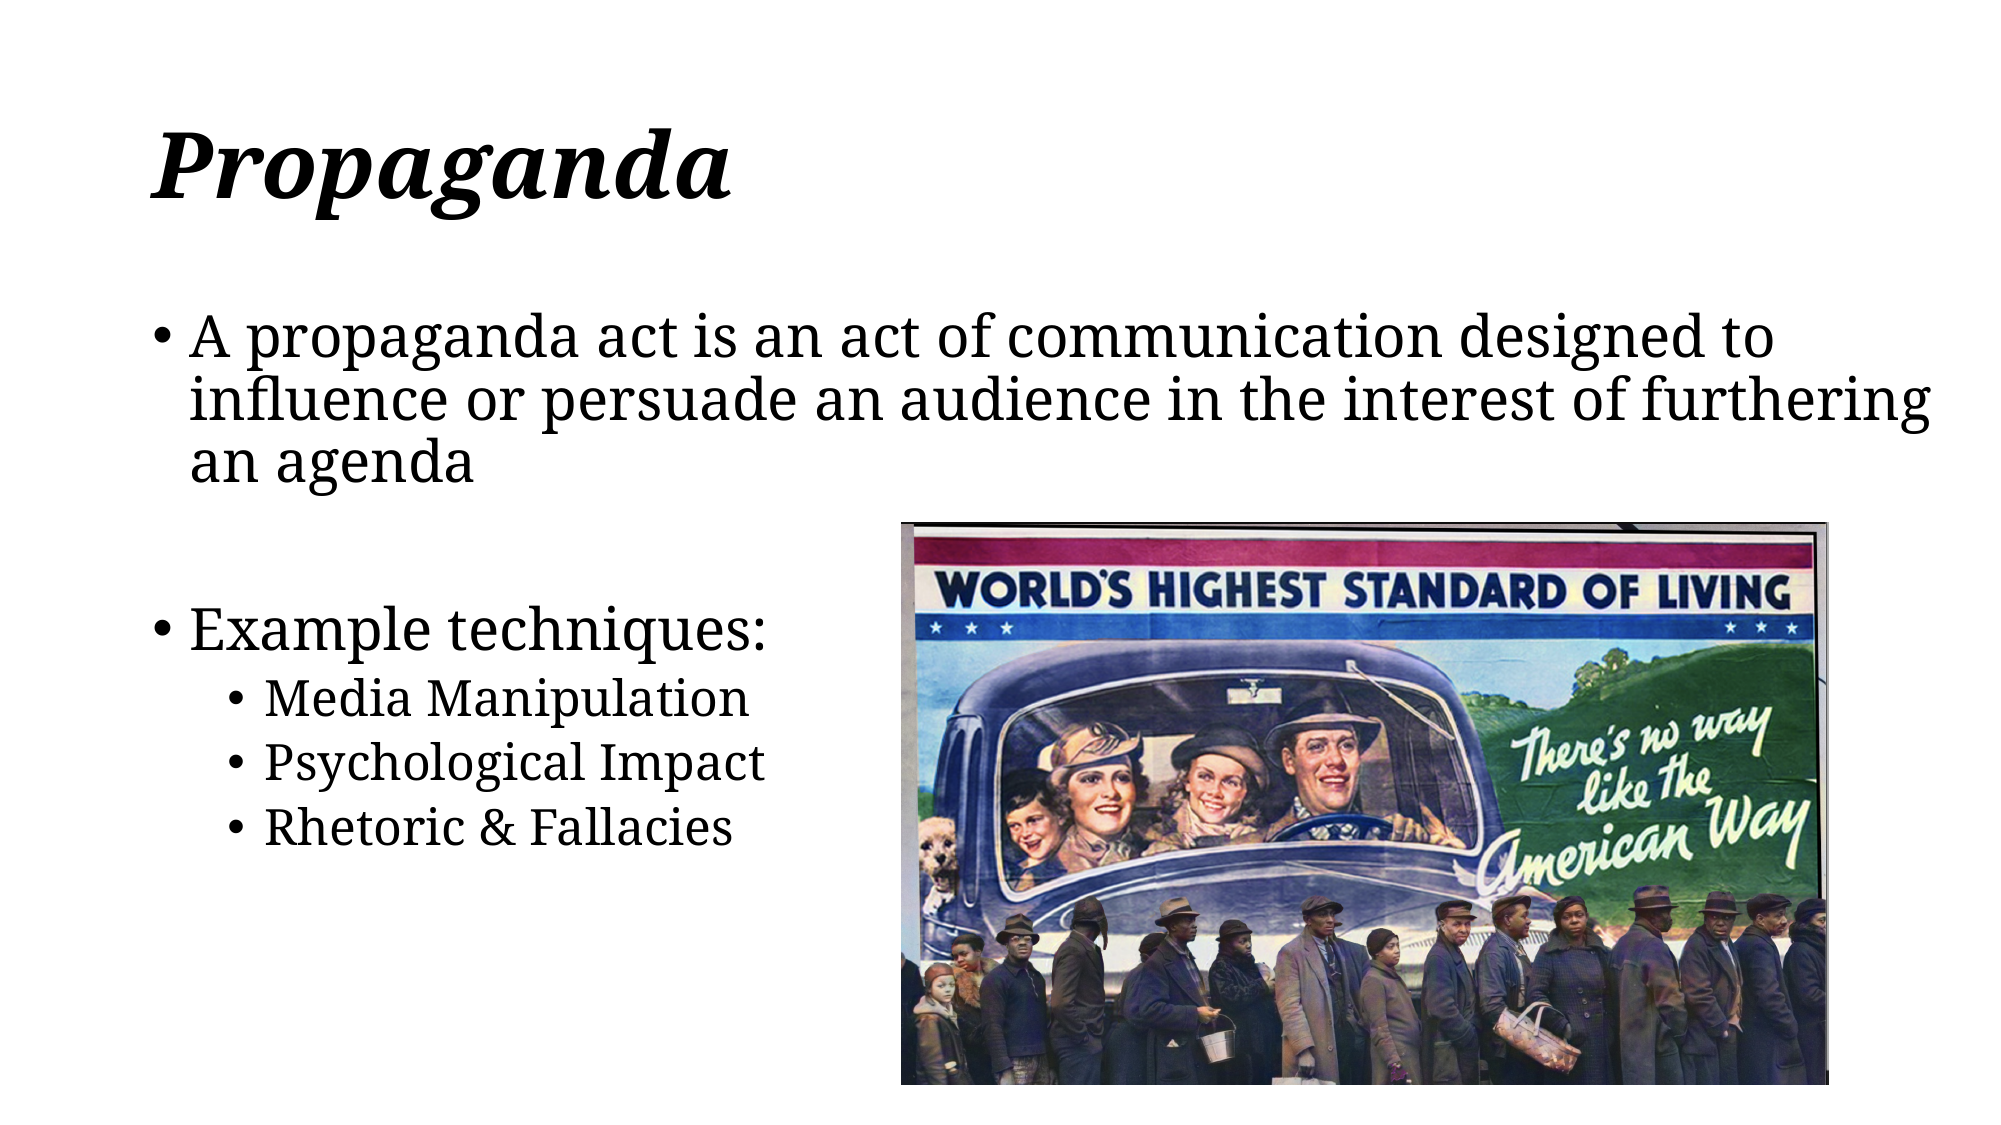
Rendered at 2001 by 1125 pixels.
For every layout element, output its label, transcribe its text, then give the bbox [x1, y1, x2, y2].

picture [900, 521, 1830, 1086]
list A propaganda act is an act of communication designed to influence or persuade an audience in the interest of furthering an agenda Example techniques: Media Manipulation Psychological Impact Rhetoric & Fallacies [137, 299, 1969, 1125]
title Propaganda [137, 59, 1863, 278]
